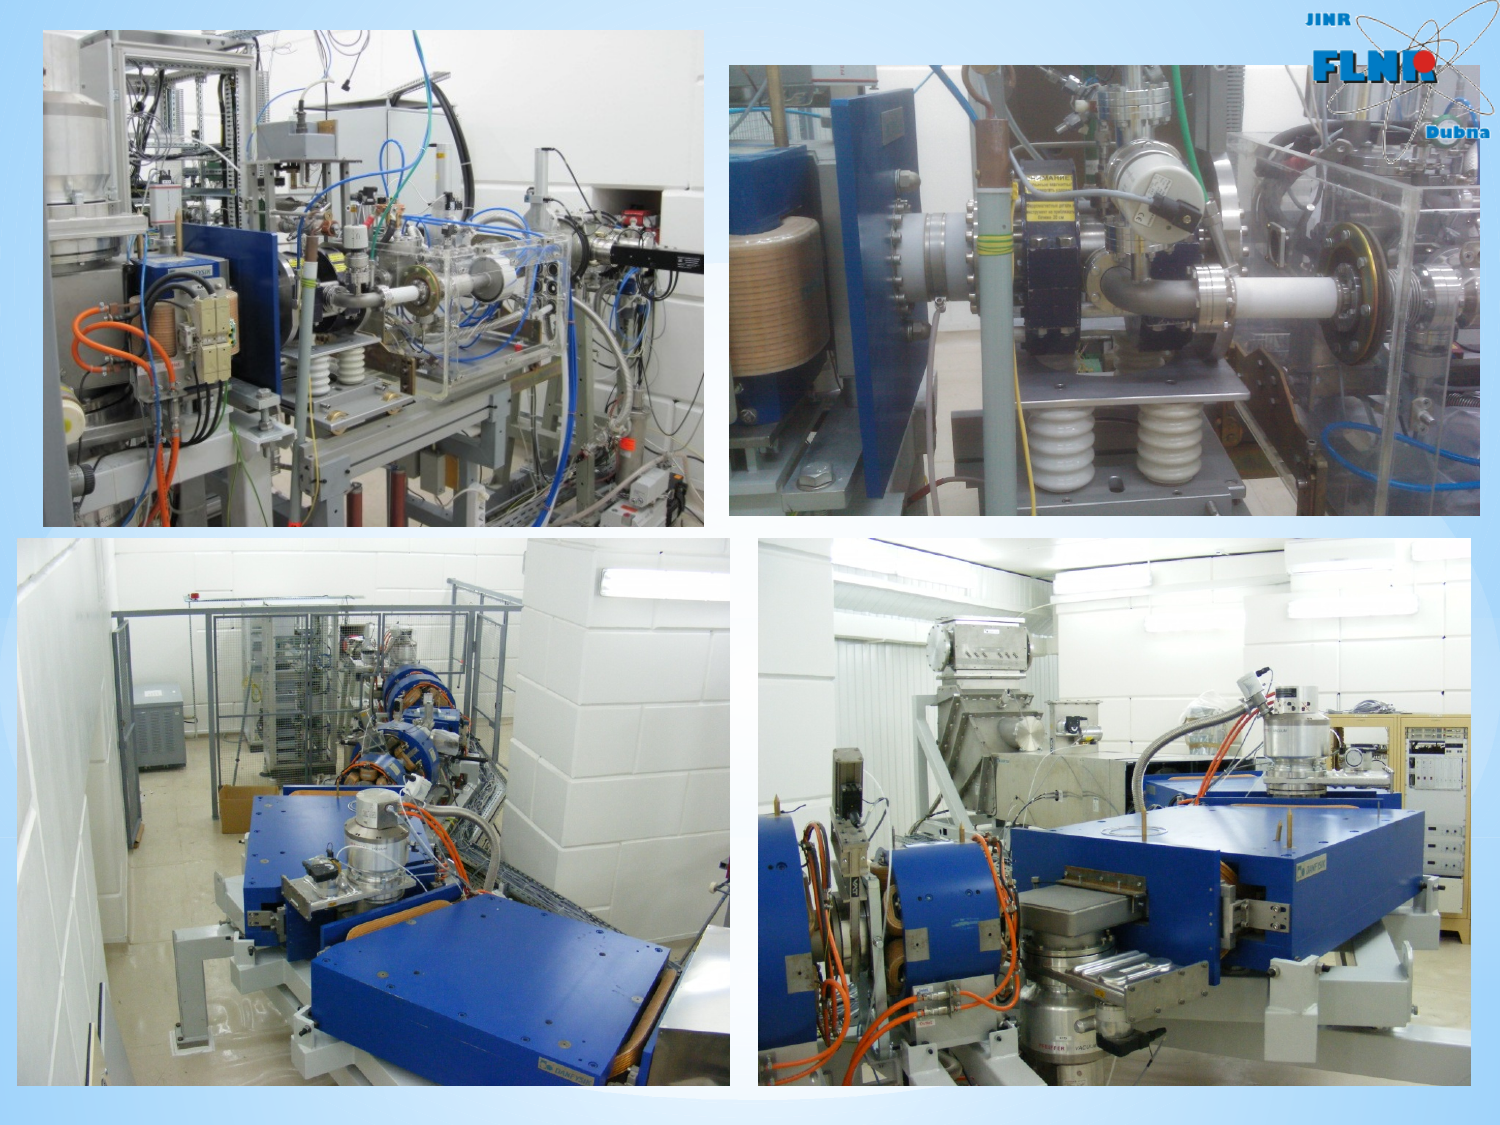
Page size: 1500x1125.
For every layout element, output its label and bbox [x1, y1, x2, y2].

picture [17, 538, 730, 1086]
picture [42, 30, 704, 527]
picture [728, 0, 1500, 516]
picture [758, 538, 1471, 1086]
